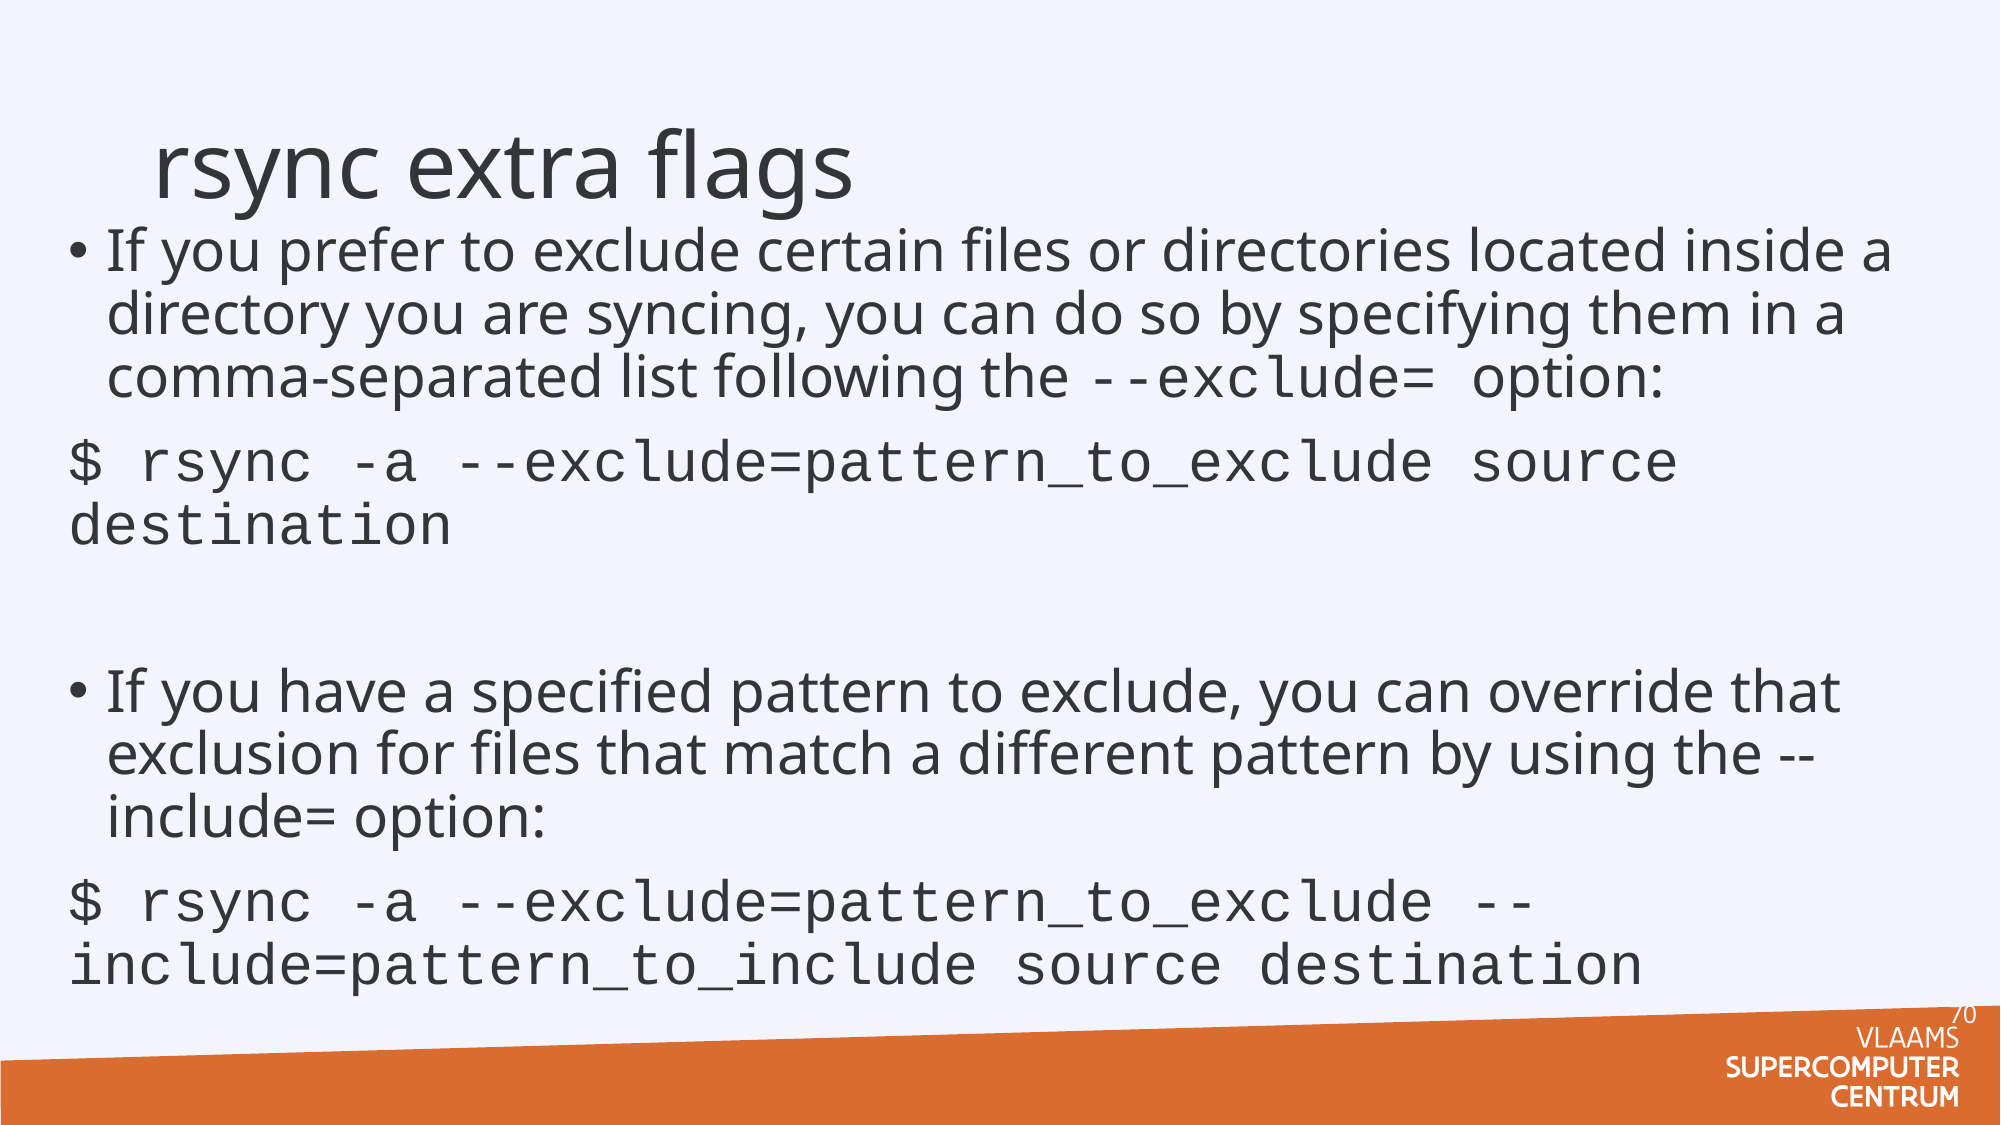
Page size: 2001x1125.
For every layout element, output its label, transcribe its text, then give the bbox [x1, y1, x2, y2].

title rsync extra flags [137, 59, 1863, 221]
list If you prefer to exclude certain files or directories located inside a directory you are syncing, you can do so by specifying them in a comma-separated list following the --exclude= option: $ rsync -a --exclude=pattern_to_exclude source destination If you have a specified pattern to exclude, you can override that exclusion for files that match a different pattern by using the --include= option: $ rsync -a --exclude=pattern_to_exclude --include=pattern_to_include source destination [68, 221, 1993, 948]
slide_number 70 [1787, 992, 1993, 1040]
picture [1725, 1021, 1960, 1117]
